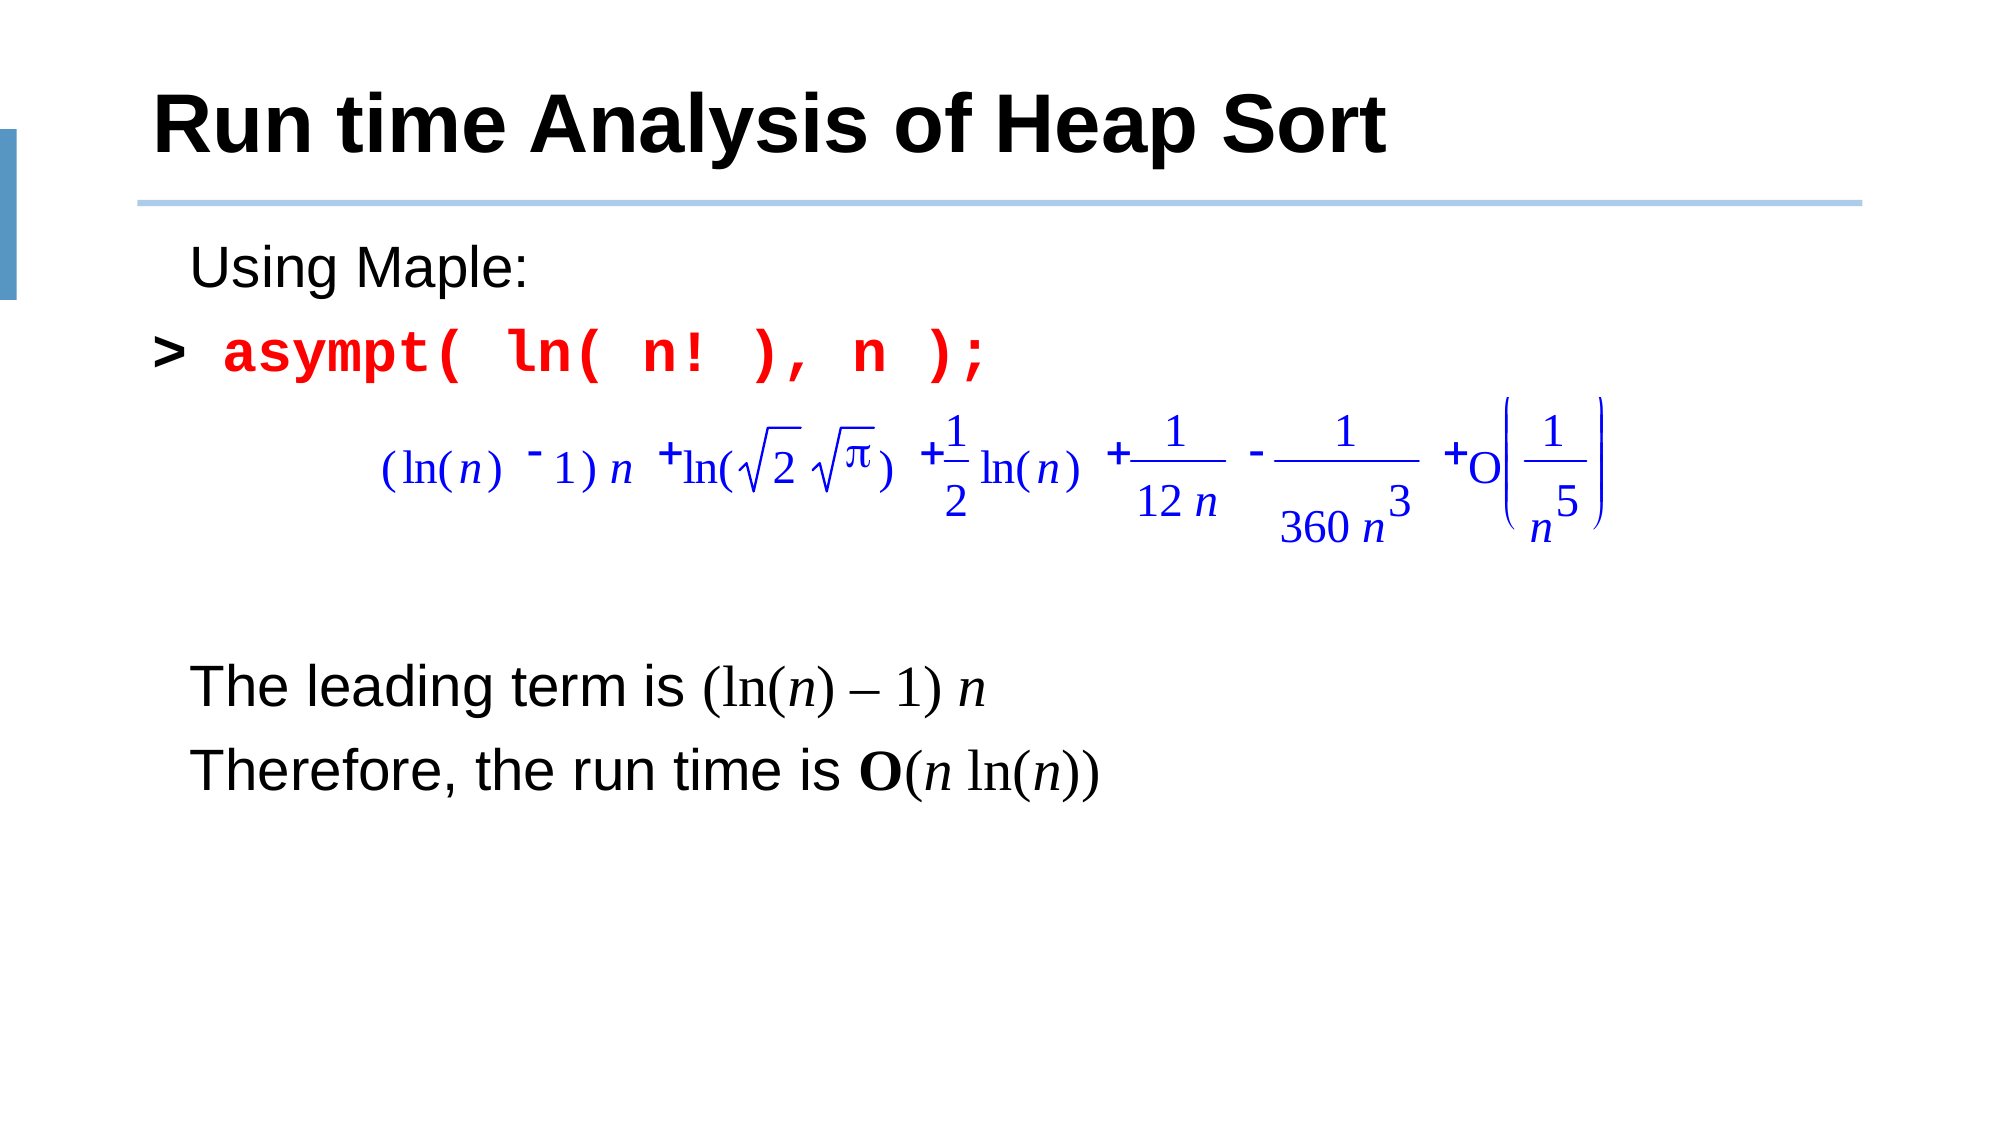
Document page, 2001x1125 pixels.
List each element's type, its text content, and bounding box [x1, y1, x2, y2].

list Using Maple: > asympt( ln( n! ), n ); The leading term is (ln(n) – 1) n Therefore, the run time is O(n ln(n)) [137, 229, 1863, 1014]
picture [373, 397, 1627, 558]
title Run time Analysis of Heap Sort [137, 42, 1863, 208]
